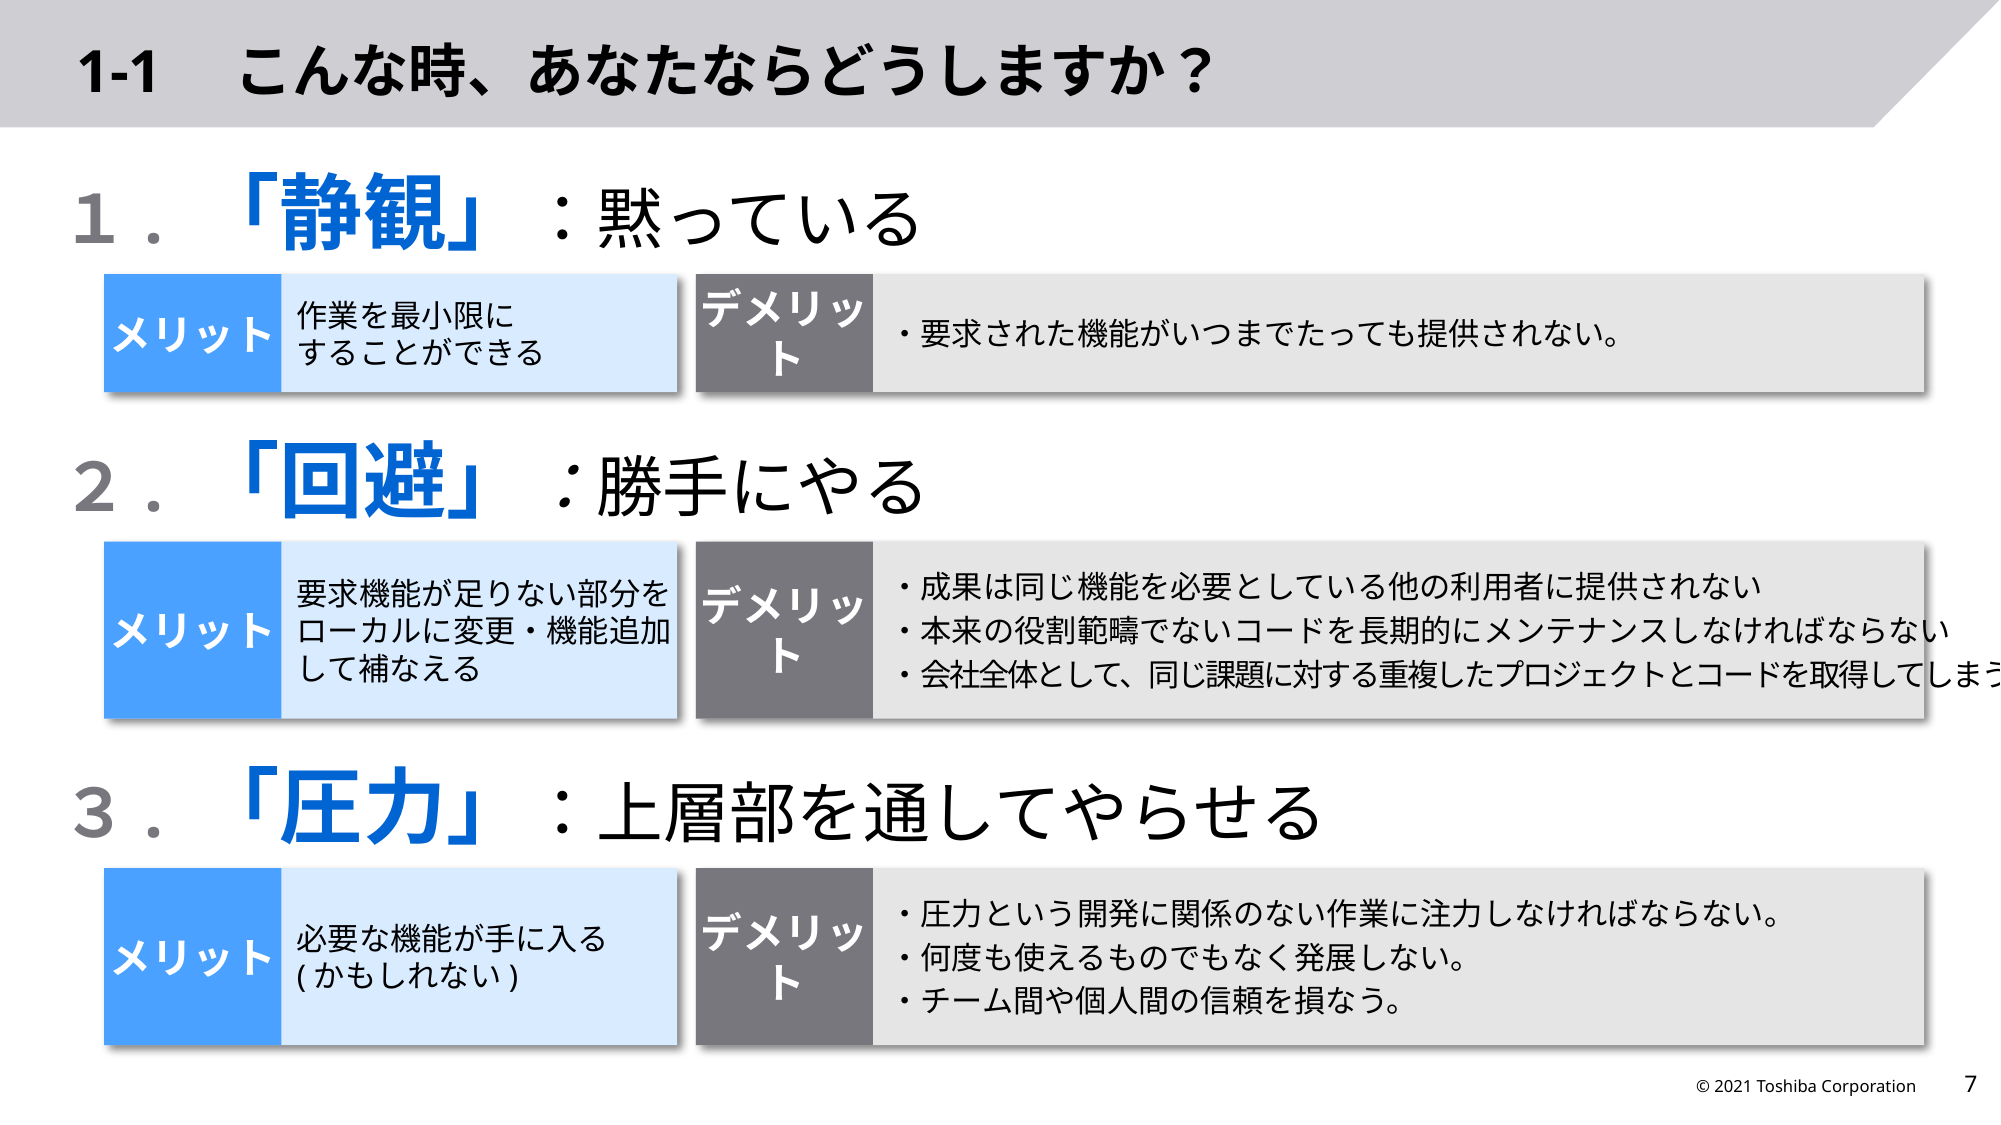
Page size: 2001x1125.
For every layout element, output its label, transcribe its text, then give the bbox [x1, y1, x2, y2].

text_box [282, 541, 678, 719]
text_box [282, 274, 678, 393]
text_box ・成果は同じ機能を必要としている他の利用者に提供されない ・本来の役割範疇でないコードを長期的にメンテナンスしなければならない ・会社全体として、同じ課題に対する重複したプロジェクトとコードを取得してしまう [889, 565, 1858, 696]
text_box [282, 868, 678, 1046]
text_box メリット [103, 867, 282, 1046]
text_box 要求機能が足りない部分を ローカルに変更・機能追加 して補なえる [296, 568, 658, 693]
title 1-1 こんな時、あなたならどうしますか？ [0, 0, 1878, 123]
text_box デメリット [695, 273, 874, 393]
text_box ３. 「圧力」：上層部を通してやらせる [61, 762, 1155, 846]
text_box ・圧力という開発に関係のない作業に注力しなければならない。 ・何度も使えるものでもなく発展しない。 ・チーム間や個人間の信頼を損なう。 [889, 891, 1794, 1022]
text_box メリット [103, 541, 282, 720]
text_box ２. 「回避」：勝手にやる [61, 436, 800, 520]
text_box ・要求された機能がいつまでたっても提供されない。 [889, 305, 1586, 361]
text_box １. 「静観」：黙っている [61, 169, 800, 252]
text_box 作業を最小限に することができる [296, 288, 616, 378]
text_box [874, 274, 1925, 393]
text_box [874, 868, 1925, 1046]
text_box デメリット [695, 867, 874, 1046]
text_box メリット [103, 273, 282, 393]
text_box [874, 541, 1925, 719]
text_box 必要な機能が手に入る (かもしれない) [296, 912, 616, 1001]
text_box デメリット [695, 541, 874, 720]
